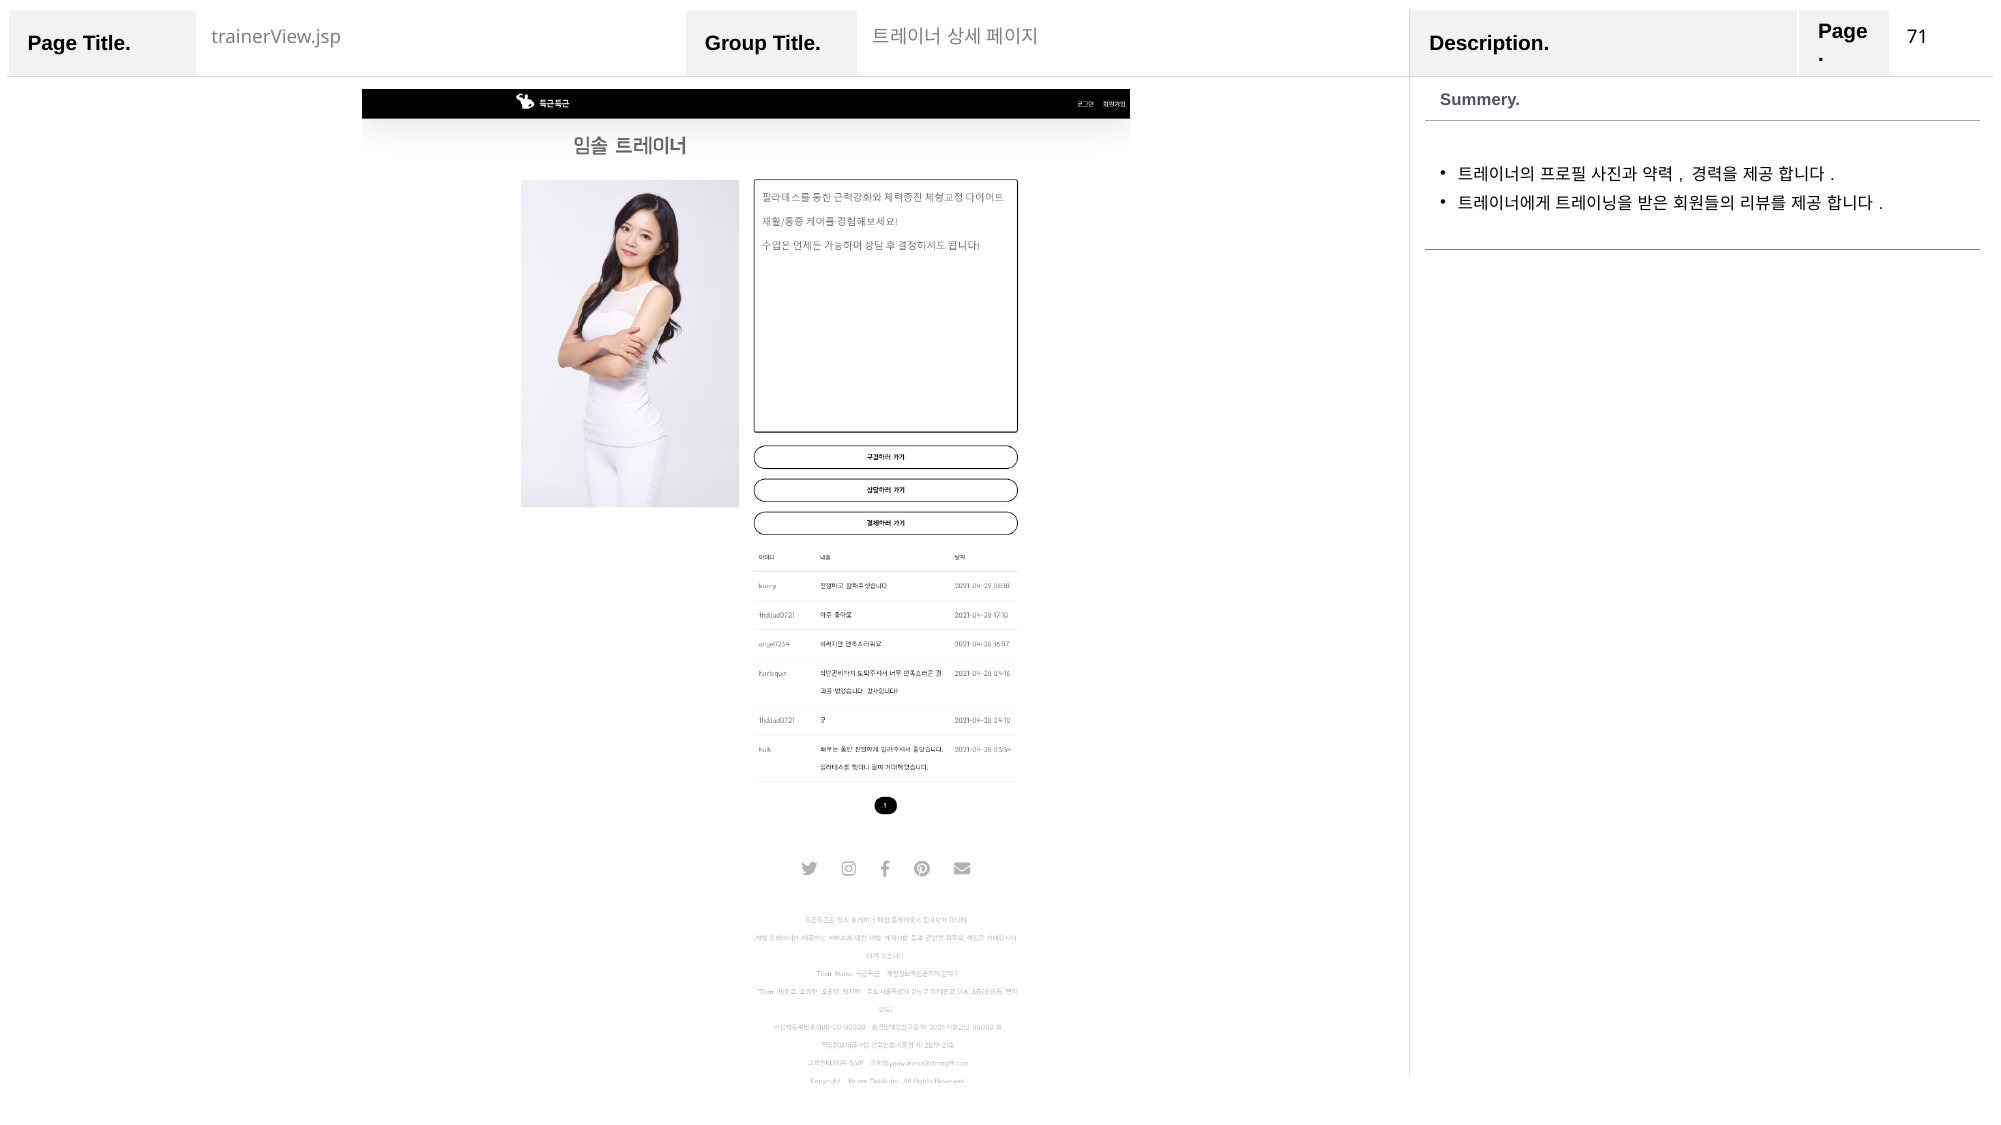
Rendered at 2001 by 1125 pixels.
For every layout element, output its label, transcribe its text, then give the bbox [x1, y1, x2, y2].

table_header Summery. [1425, 78, 1980, 120]
text_box 71 [1892, 17, 2000, 58]
list trainerView.jsp [196, 18, 684, 55]
picture [361, 89, 1131, 1105]
table_cell 트레이너의 프로필 사진과 약력, 경력을 제공 합니다. 트레이너에게 트레이닝을 받은 회원들의 리뷰를 제공 합니다. [1425, 121, 1980, 249]
list 트레이너 상세 페이지 [858, 18, 1405, 55]
